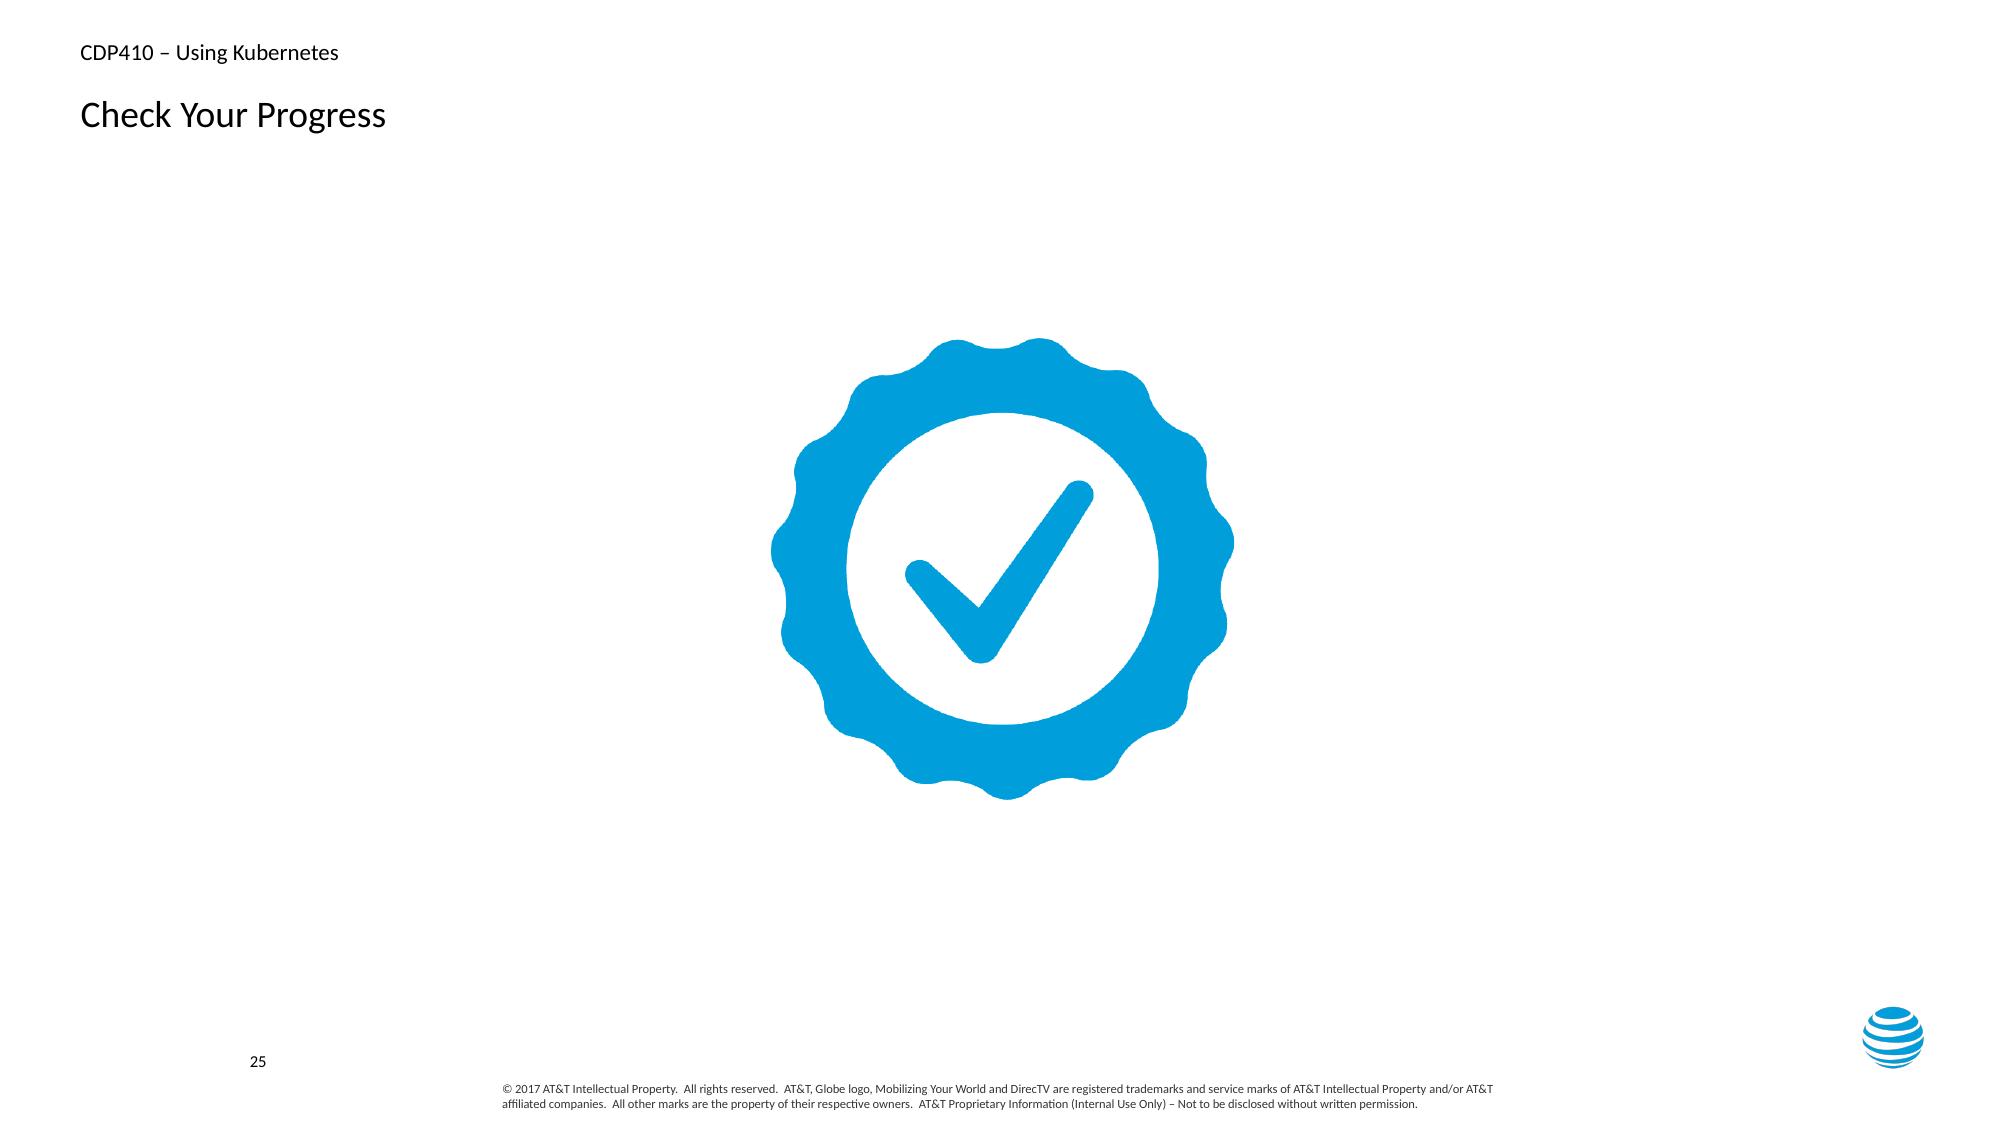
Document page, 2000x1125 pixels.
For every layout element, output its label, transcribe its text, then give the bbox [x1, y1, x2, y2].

picture [723, 291, 1277, 845]
title Check Your Progress [80, 85, 1920, 142]
slide_number 25 [249, 1049, 286, 1087]
